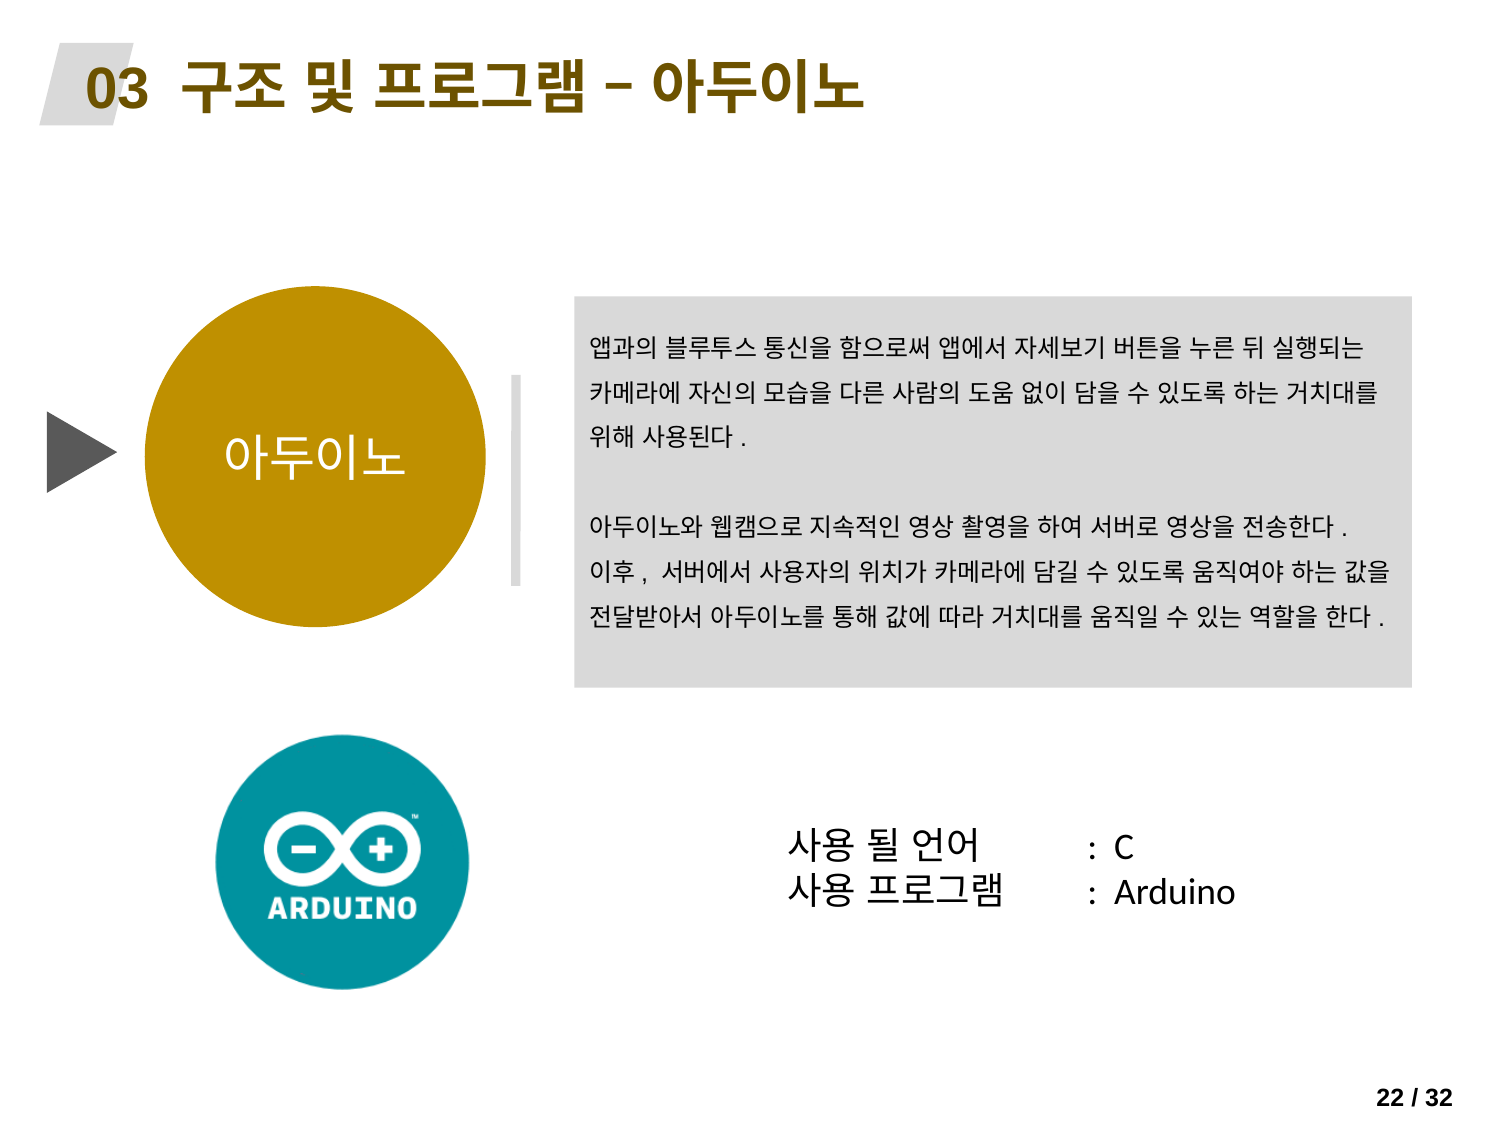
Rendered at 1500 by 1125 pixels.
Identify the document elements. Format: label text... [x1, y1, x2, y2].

text_box 22 / 32 [1361, 1073, 1482, 1119]
text_box 앱과의 블루투스 통신을 함으로써 앱에서 자세보기 버튼을 누른 뒤 실행되는 카메라에 자신의 모습을 다른 사람의 도움 없이 담을 수 있도록 하는 거치대를 위해 사용된다. 아두이노와 웹캠으로 지속적인 영상 촬영을 하여 서버로 영상을 전송한다. 이후, 서버에서 사용자의 위치가 카메라에 담길 수 있도록 움직여야 하는 값을 전달받아서 아두이노를 통해 값에 따라 거치대를 움직일 수 있는 역할을 한다. [574, 309, 1412, 639]
picture [201, 729, 486, 1001]
text_box [45, 409, 120, 495]
text_box 사용 될 언어 : C 사용 프로그램 : Arduino [772, 814, 1459, 919]
text_box [573, 295, 1413, 689]
text_box [37, 41, 136, 127]
text_box 아두이노 [143, 285, 487, 629]
text_box 03 구조 및 프로그램 – 아두이노 [70, 42, 1345, 143]
